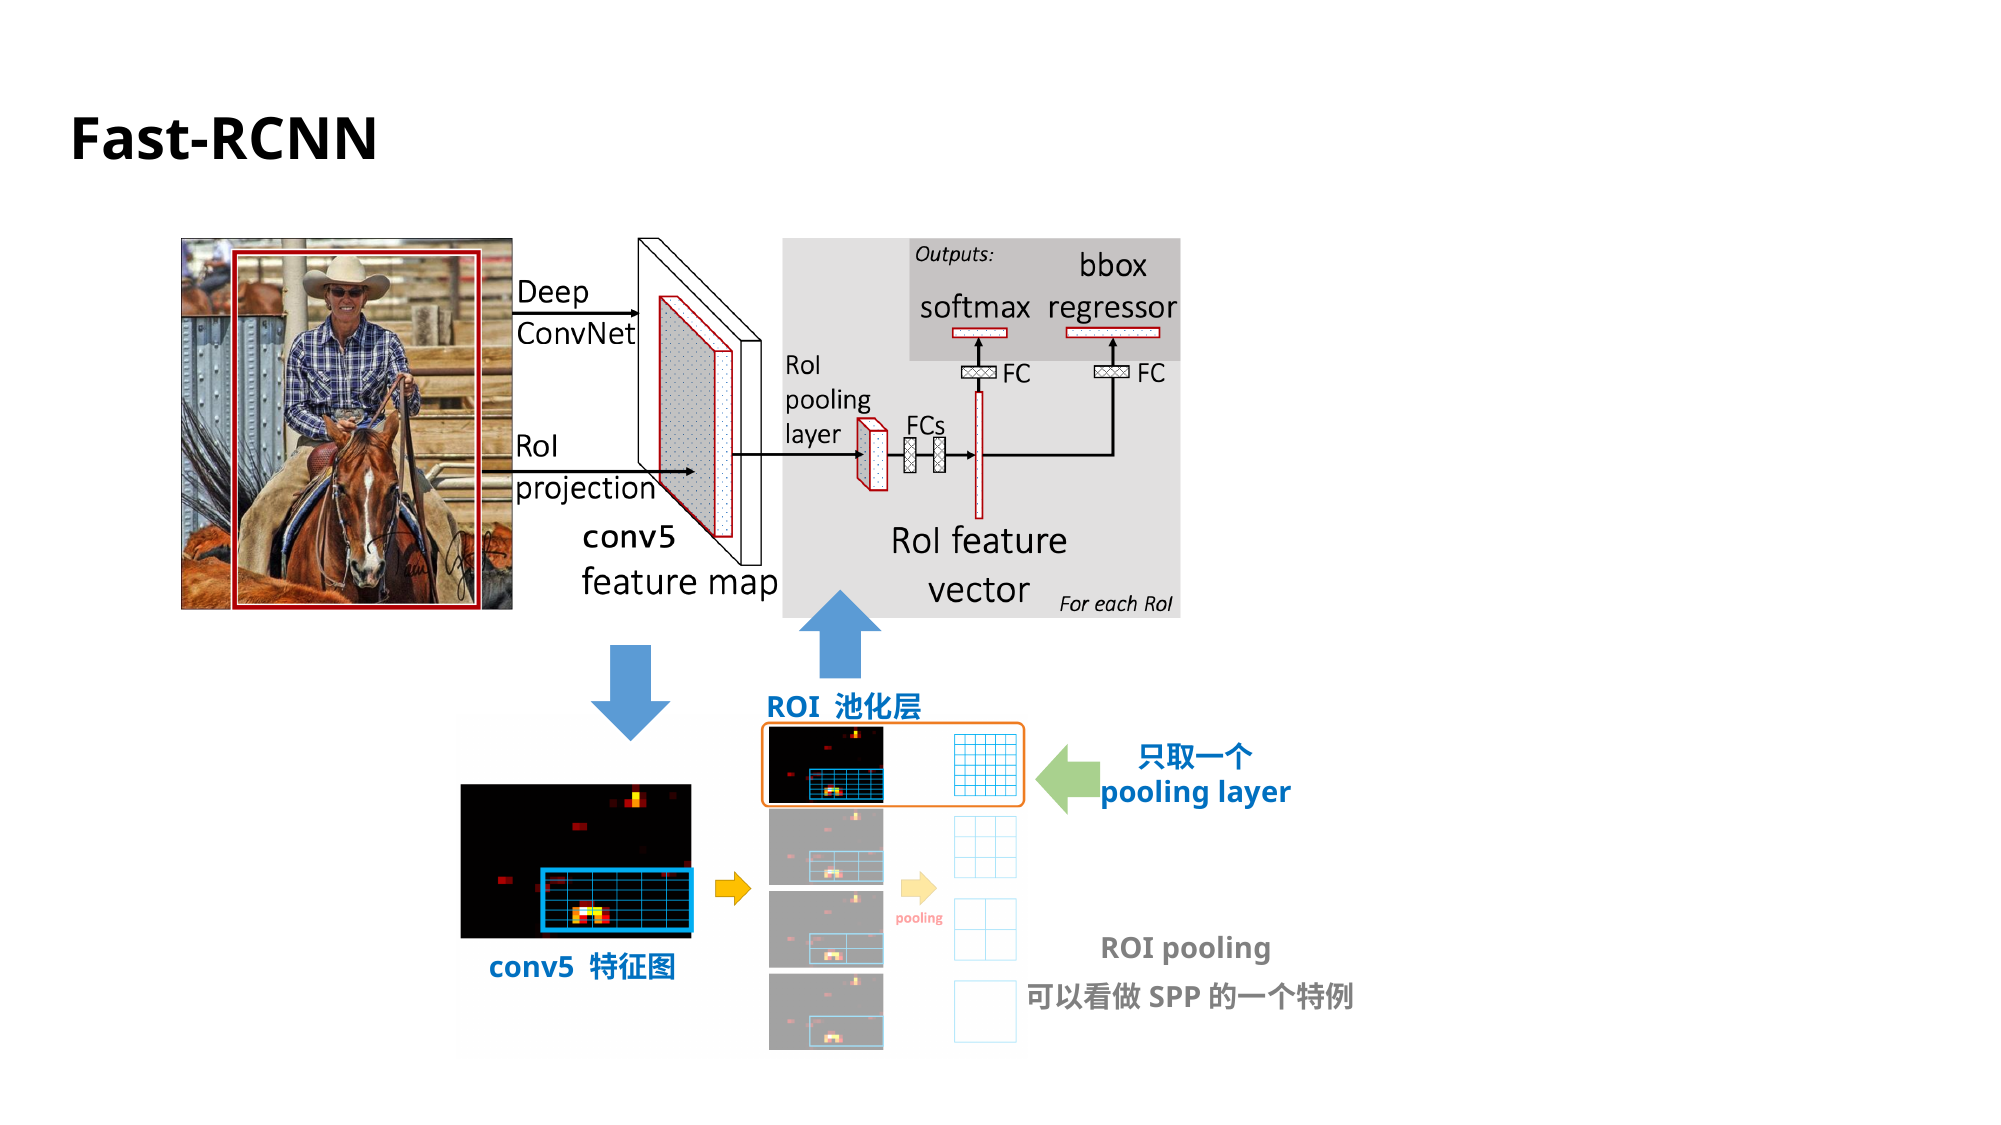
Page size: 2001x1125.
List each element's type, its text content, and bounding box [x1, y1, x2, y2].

text_box ROI 池化层 [748, 681, 941, 714]
text_box [1032, 739, 1102, 819]
text_box 只取一个 pooling layer [1070, 731, 1321, 817]
text_box [795, 621, 886, 680]
text_box Fast-RCNN [54, 94, 556, 179]
picture [456, 714, 1028, 1059]
text_box [582, 641, 679, 714]
picture [176, 229, 1184, 621]
text_box ROI pooling 可以看做SPP的一个特例 [1028, 907, 1388, 1021]
